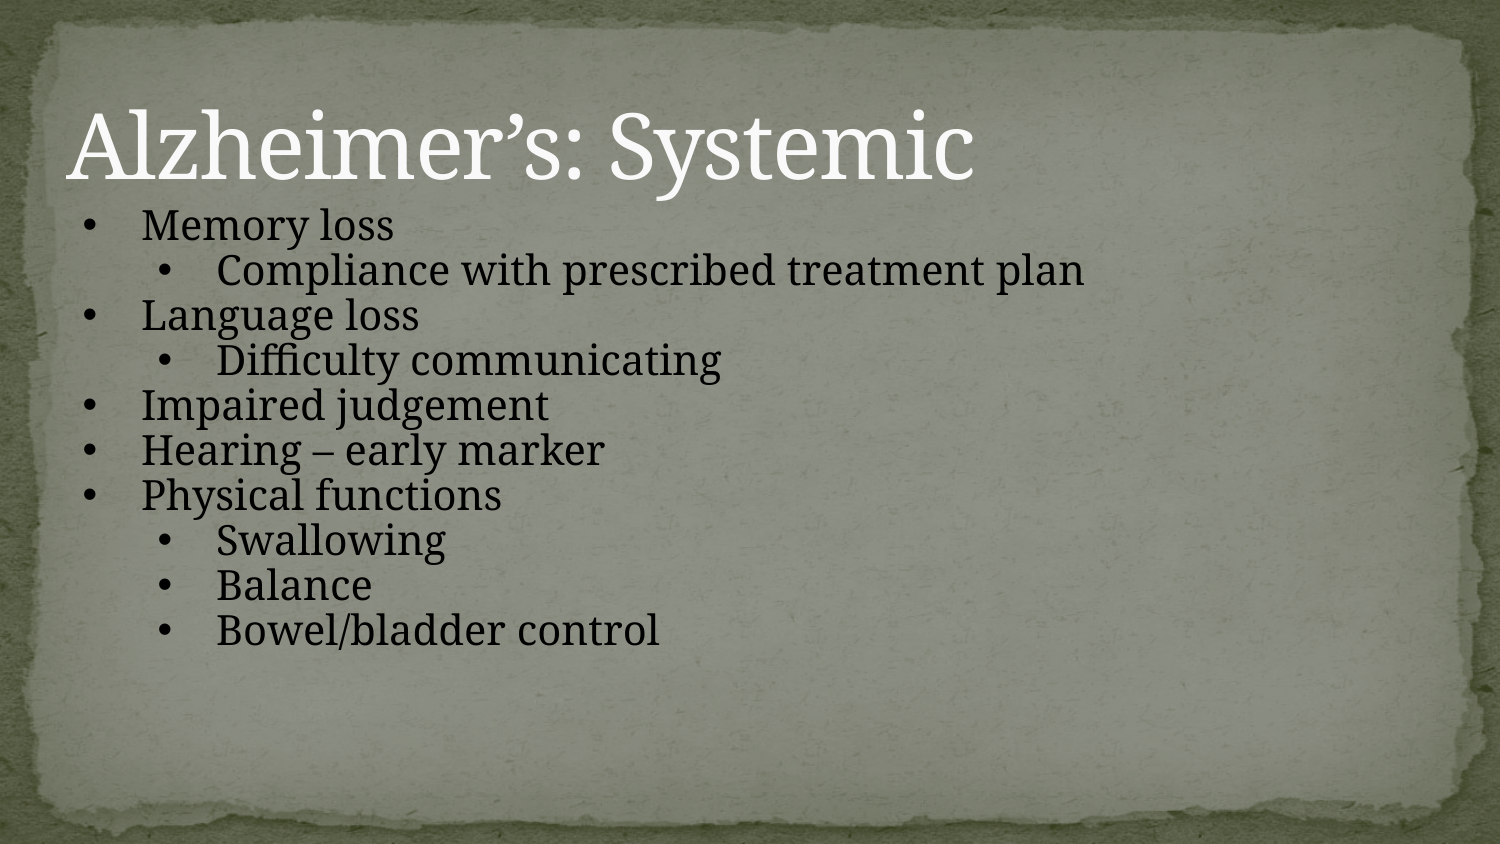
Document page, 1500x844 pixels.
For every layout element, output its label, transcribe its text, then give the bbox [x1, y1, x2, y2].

list Memory loss Compliance with prescribed treatment plan Language loss Difficulty communicating Impaired judgement Hearing – early marker Physical functions Swallowing Balance Bowel/bladder control [51, 189, 1449, 750]
title Alzheimer’s: Systemic [51, 72, 1449, 167]
